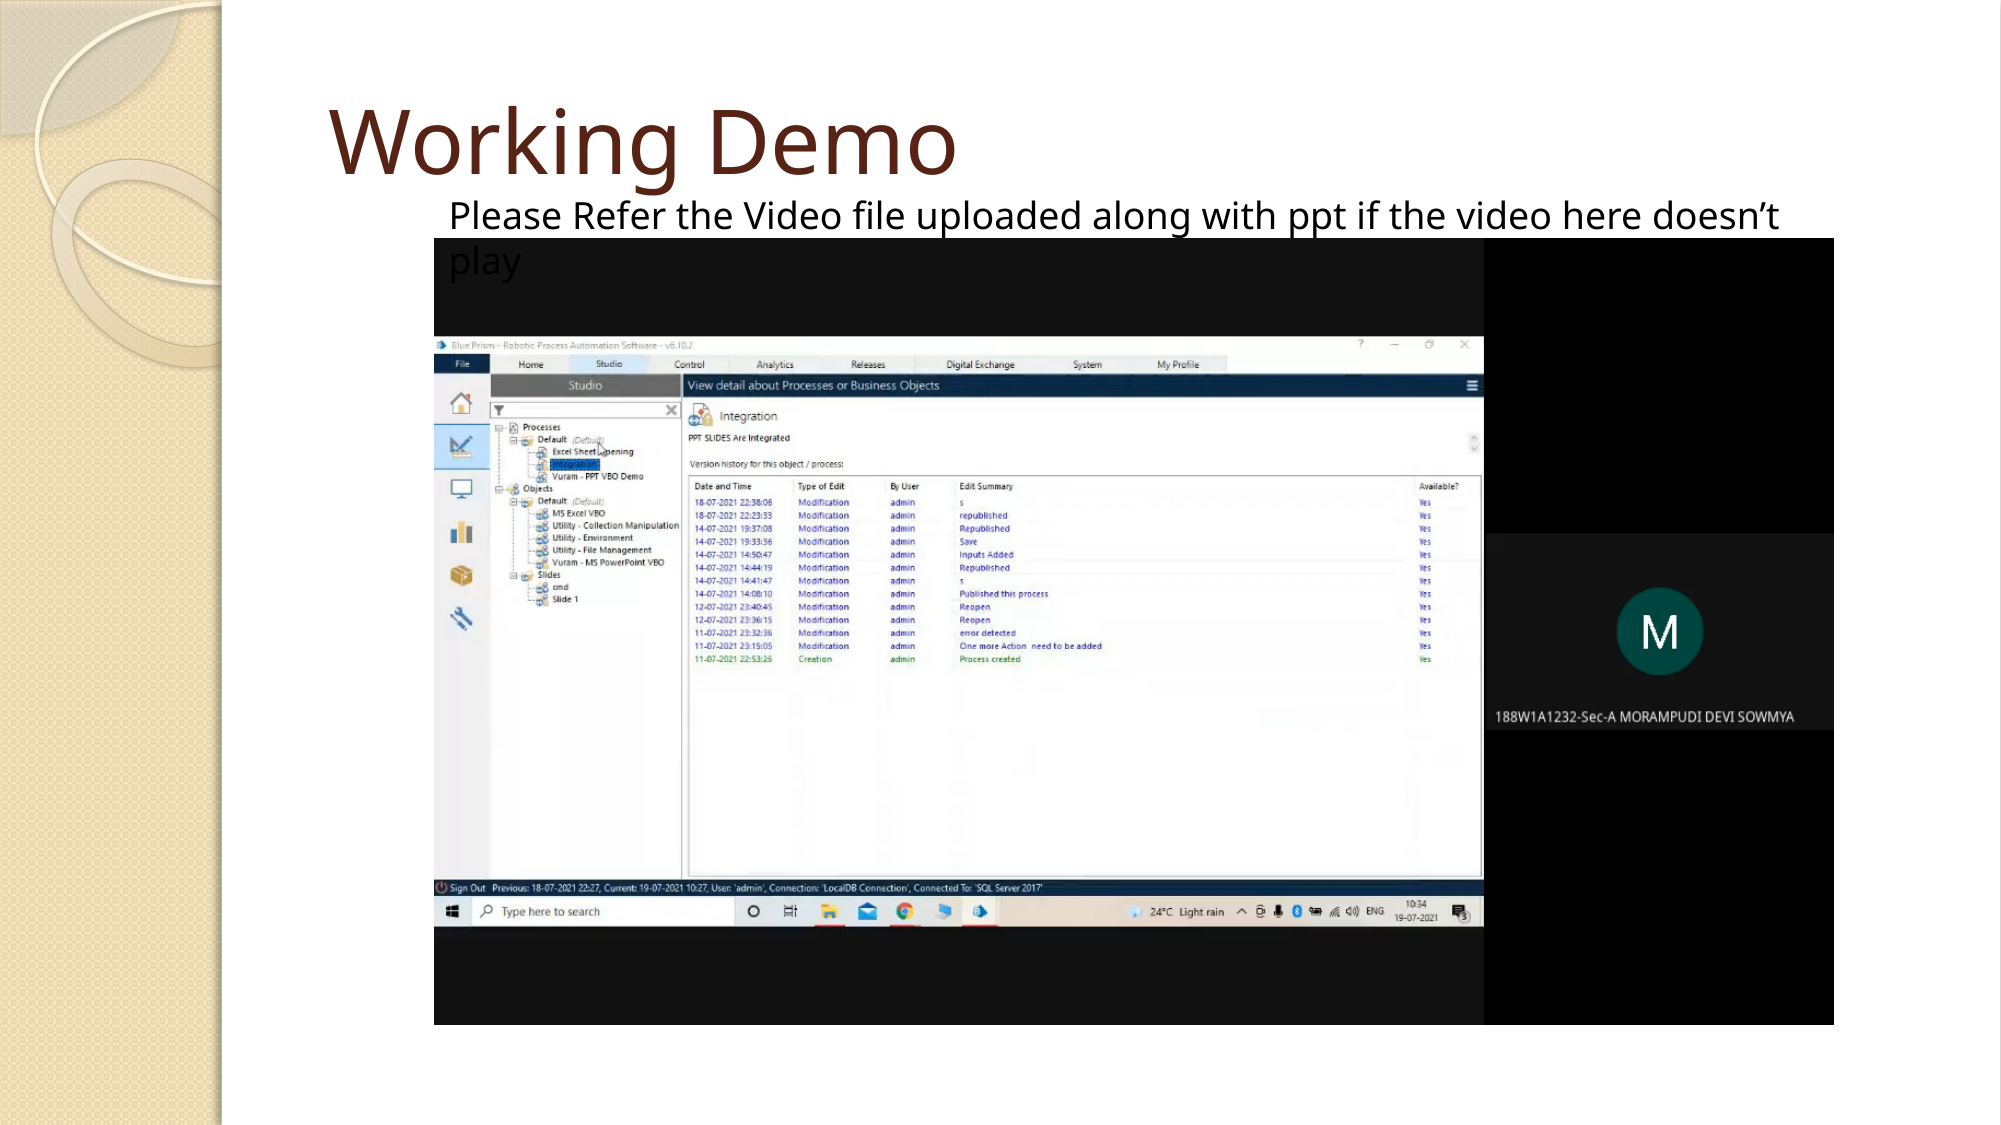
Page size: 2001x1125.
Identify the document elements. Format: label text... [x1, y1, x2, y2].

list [433, 237, 1835, 1026]
title Working Demo [313, 45, 1954, 233]
text_box Please Refer the Video file uploaded along with ppt if the video here doesn’t play [433, 184, 1834, 235]
